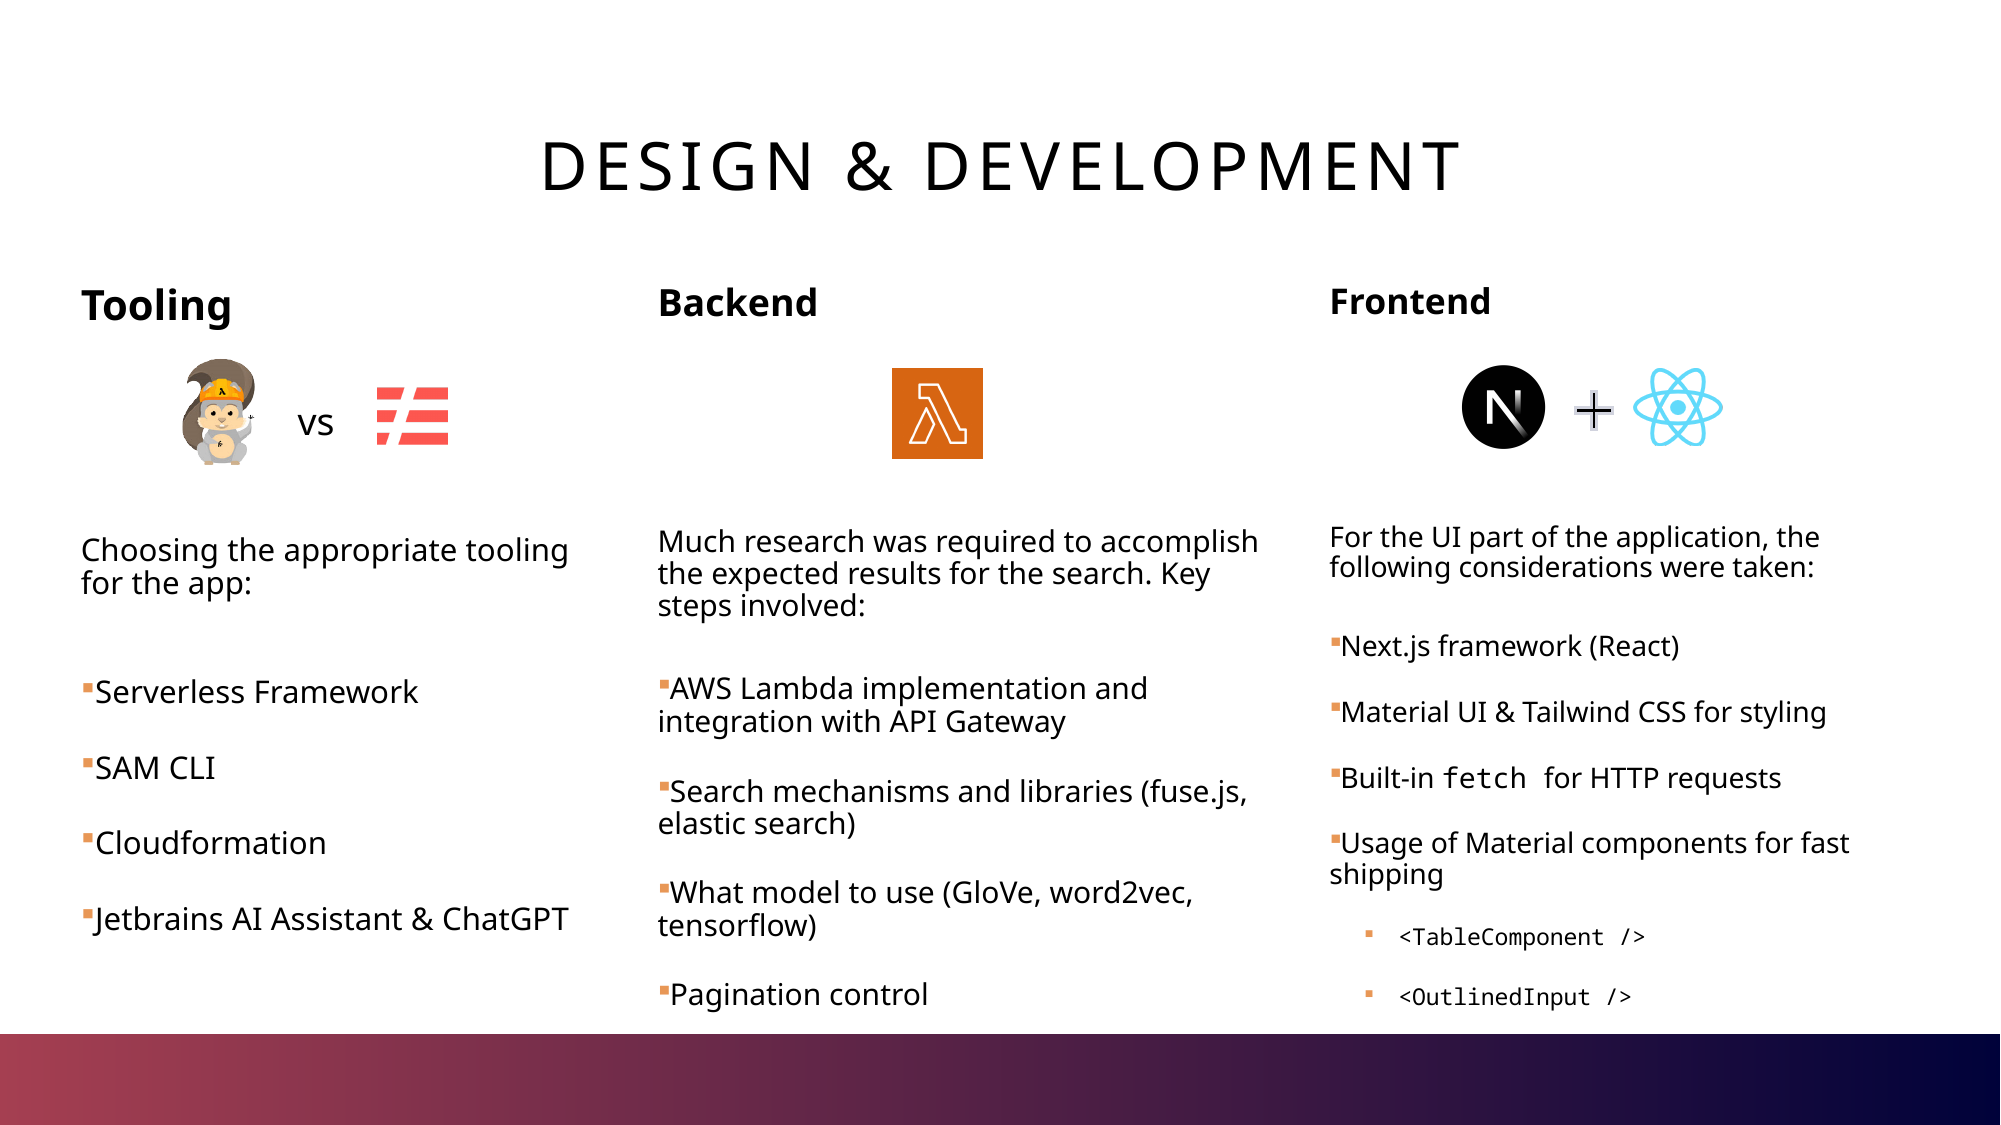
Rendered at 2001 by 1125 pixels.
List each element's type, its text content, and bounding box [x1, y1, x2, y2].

text_box [0, 1033, 2000, 1125]
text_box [642, 276, 1280, 1027]
title DESIGN & DEVELOPMENT [137, 60, 1863, 278]
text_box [174, 355, 448, 472]
list Tooling Choosing the appropriate tooling for the app: Serverless Framework SAM CLI Cloudformation Jetbrains AI Assistant & ChatGPT [65, 276, 608, 956]
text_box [1432, 356, 1723, 458]
text_box Frontend For the UI part of the application, the following considerations were taken: Next.js framework (React) Material UI & Tailwind CSS for styling Built-in fetch for HTTP requests Usage of Material components for fast shipping <TableComponent /> <OutlinedInput /> [1314, 276, 1951, 1026]
